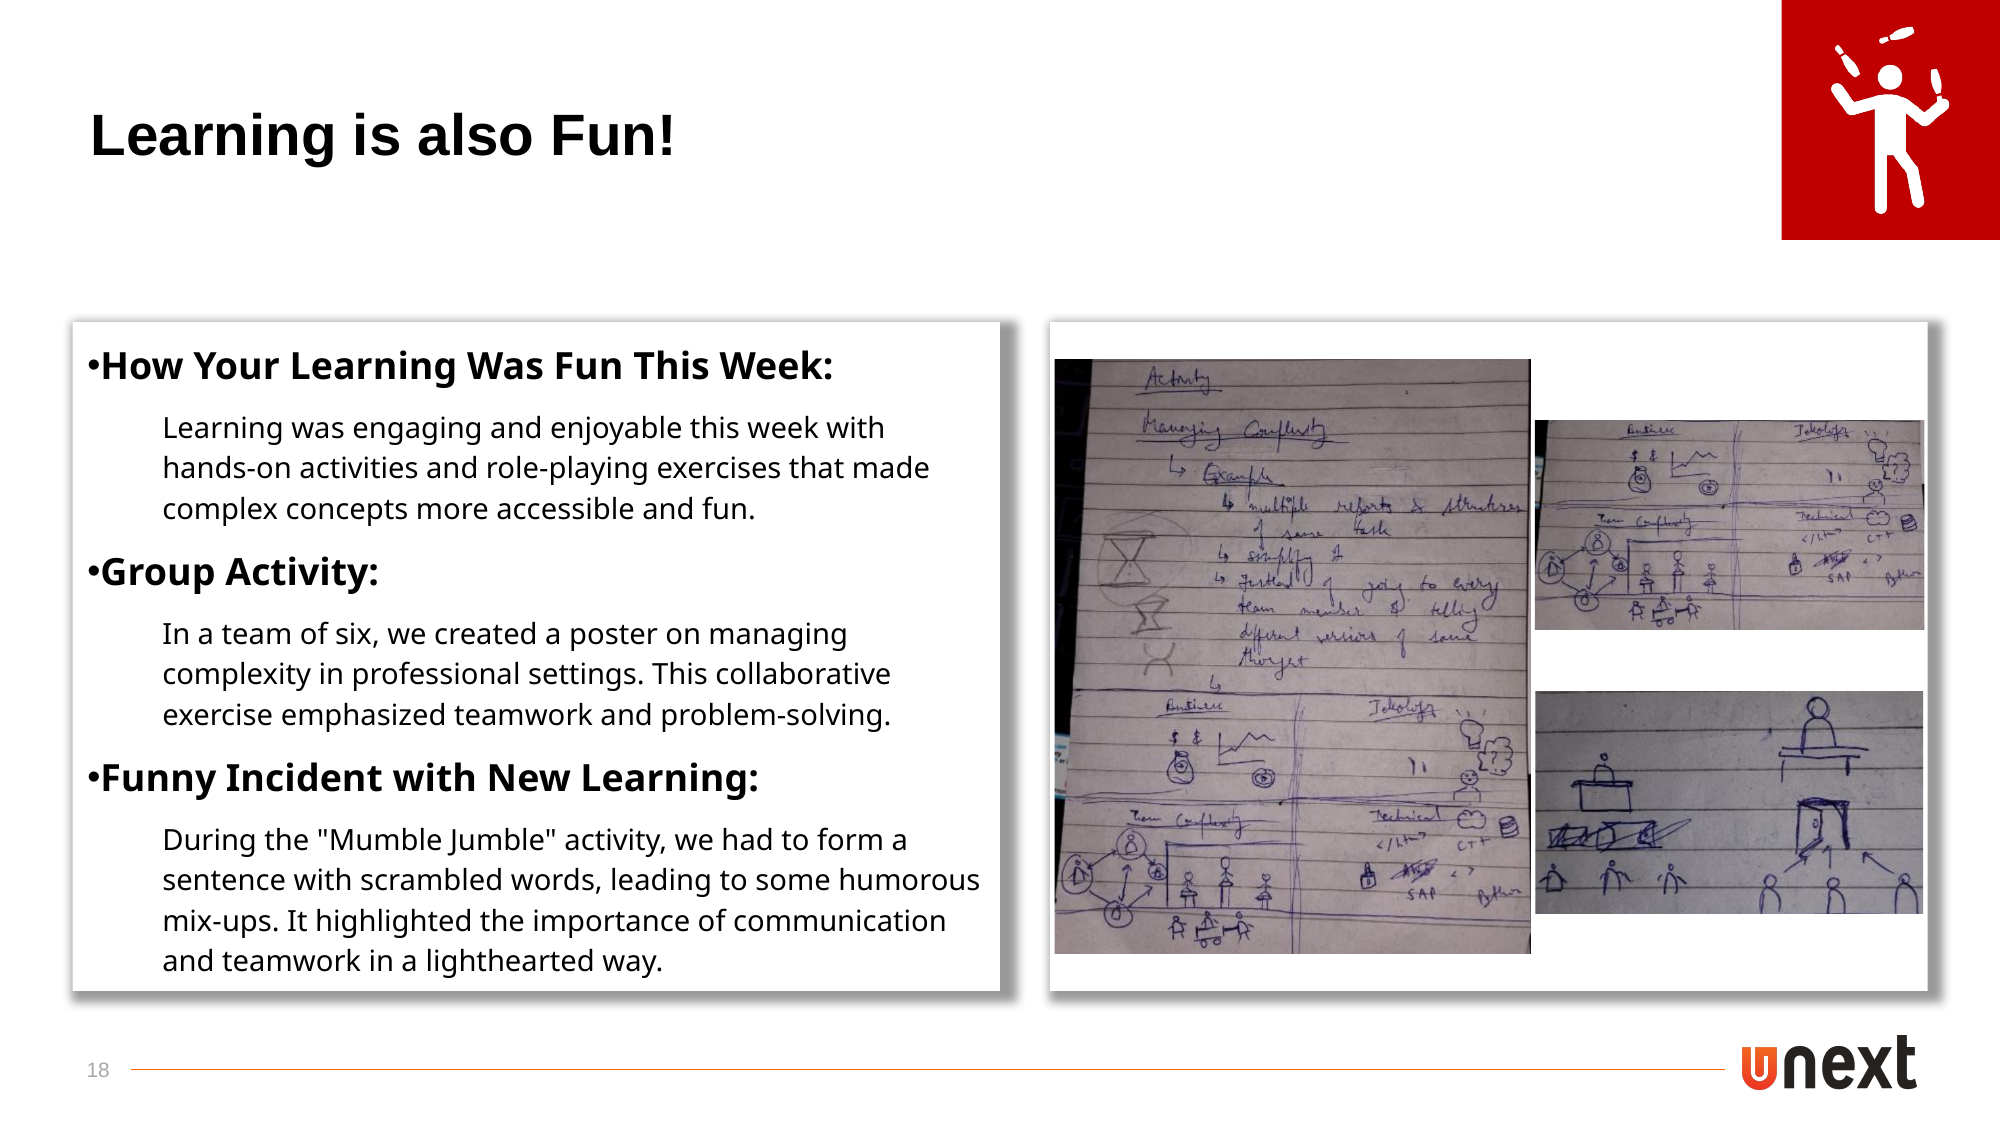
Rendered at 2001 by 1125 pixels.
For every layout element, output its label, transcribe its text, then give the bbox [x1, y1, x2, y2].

picture [1791, 20, 1991, 220]
picture [1742, 1035, 1917, 1090]
title Learning is also Fun! [76, 78, 1791, 196]
text_box [1050, 322, 1928, 991]
text_box [1781, 0, 2000, 241]
text_box How Your Learning Was Fun This Week: Learning was engaging and enjoyable this week with hands-on activities and role-playing exercises that made complex concepts more accessible and fun. Group Activity: In a team of six, we created a poster on managing complexity in professional settings. This collaborative exercise emphasized teamwork and problem-solving. Funny Incident with New Learning: During the "Mumble Jumble" activity, we had to form a sentence with scrambled words, leading to some humorous mix-ups. It highlighted the importance of communication and teamwork in a lighthearted way. [72, 322, 1000, 991]
picture [995, 330, 1925, 997]
slide_number 18 [48, 1047, 110, 1091]
